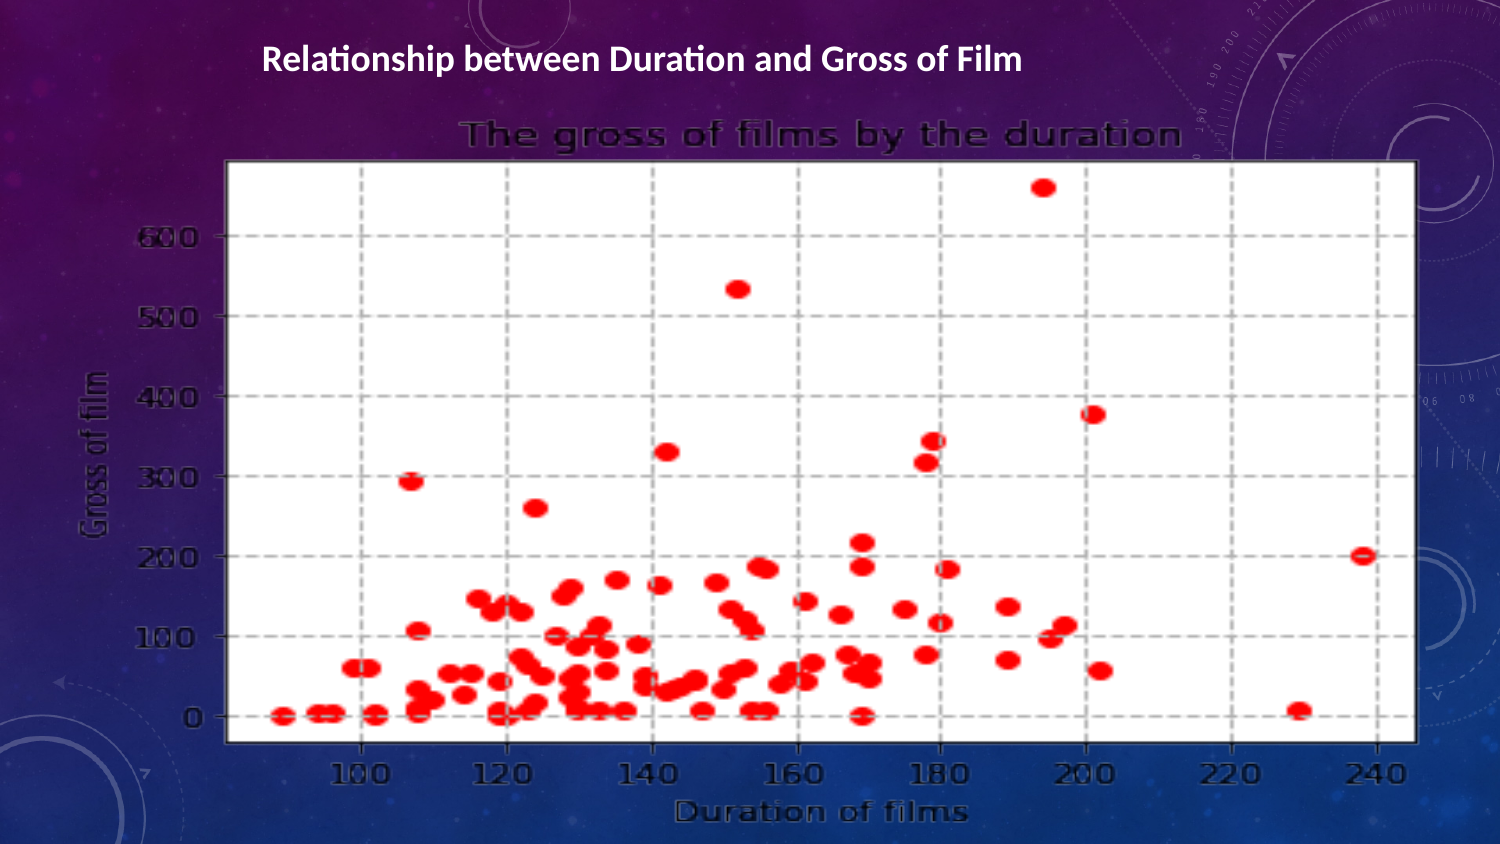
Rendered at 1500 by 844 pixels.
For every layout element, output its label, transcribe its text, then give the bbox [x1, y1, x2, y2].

text_box Relationship between Duration and Gross of Film [247, 26, 1379, 87]
picture [0, 0, 1500, 844]
